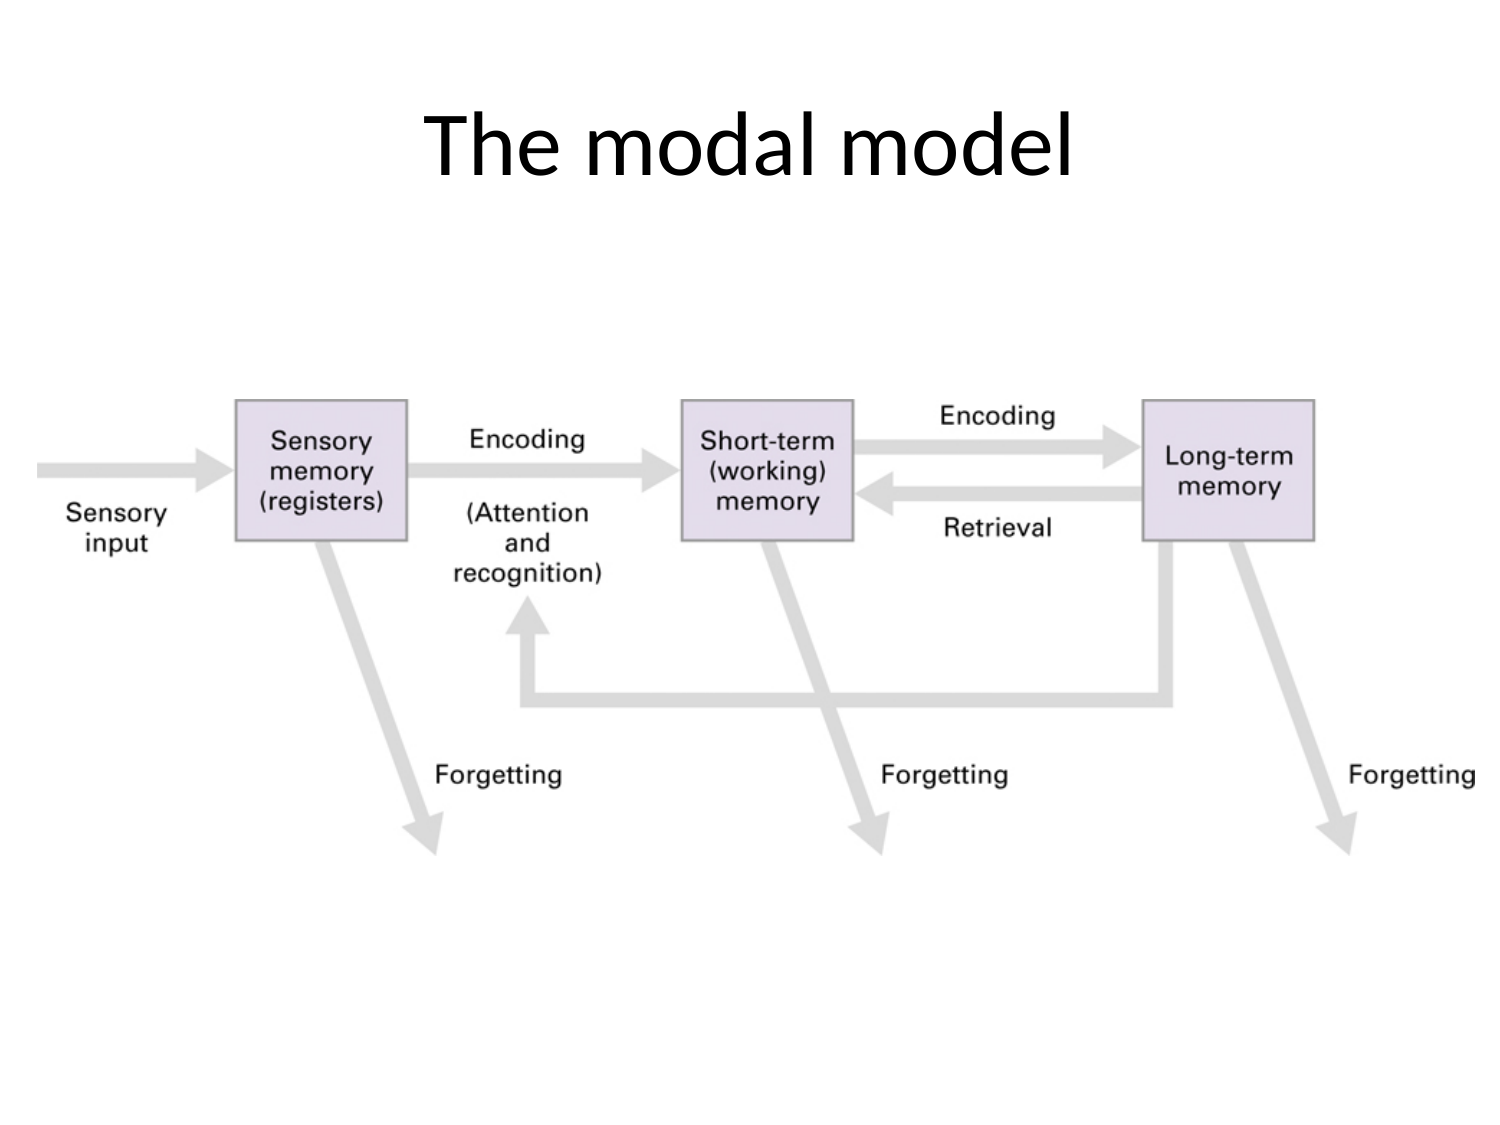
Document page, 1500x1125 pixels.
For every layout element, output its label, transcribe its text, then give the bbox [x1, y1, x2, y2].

title The modal model [75, 45, 1425, 233]
picture [37, 399, 1476, 856]
